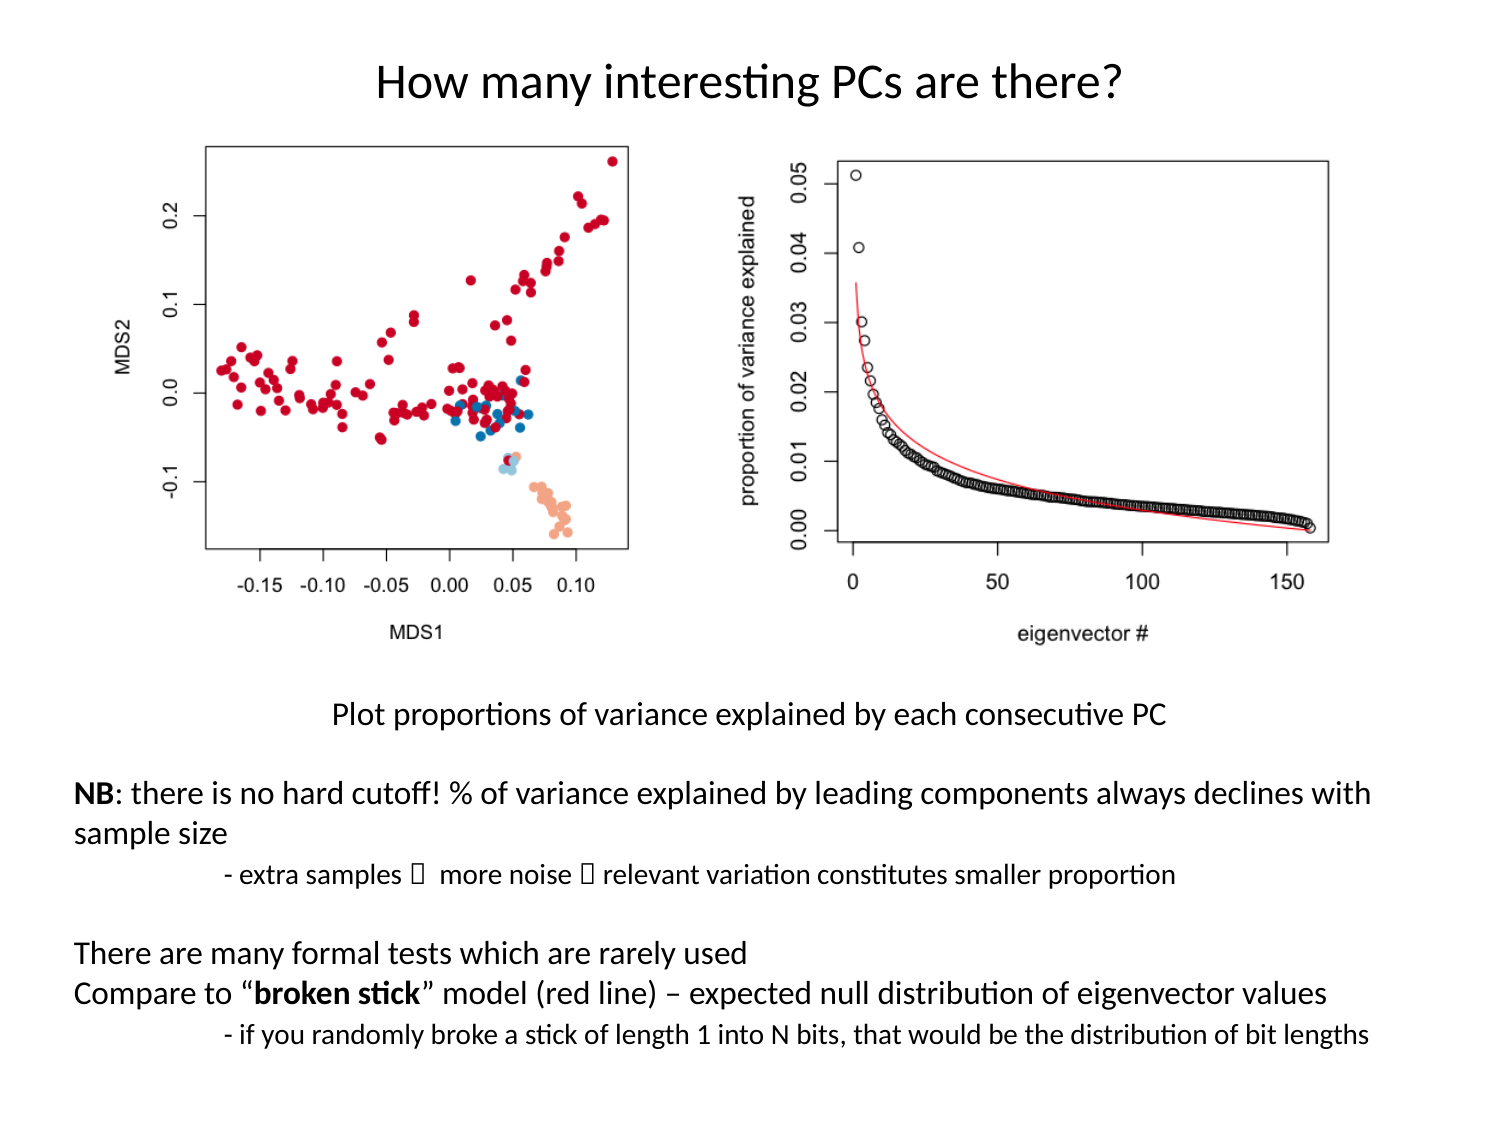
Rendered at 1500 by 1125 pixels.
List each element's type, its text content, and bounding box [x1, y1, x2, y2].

text_box How many interesting PCs are there? [88, 40, 1412, 116]
picture [732, 132, 1345, 655]
text_box Plot proportions of variance explained by each consecutive PC NB: there is no hard cutoff! % of variance explained by leading components always declines with sample size - extra samples  more noise  relevant variation constitutes smaller proportion There are many formal tests which are rarely used Compare to “broken stick” model (red line) – expected null distribution of eigenvector values - if you randomly broke a stick of length 1 into N bits, that would be the distribution of bit lengths [58, 684, 1442, 1059]
picture [108, 132, 640, 650]
